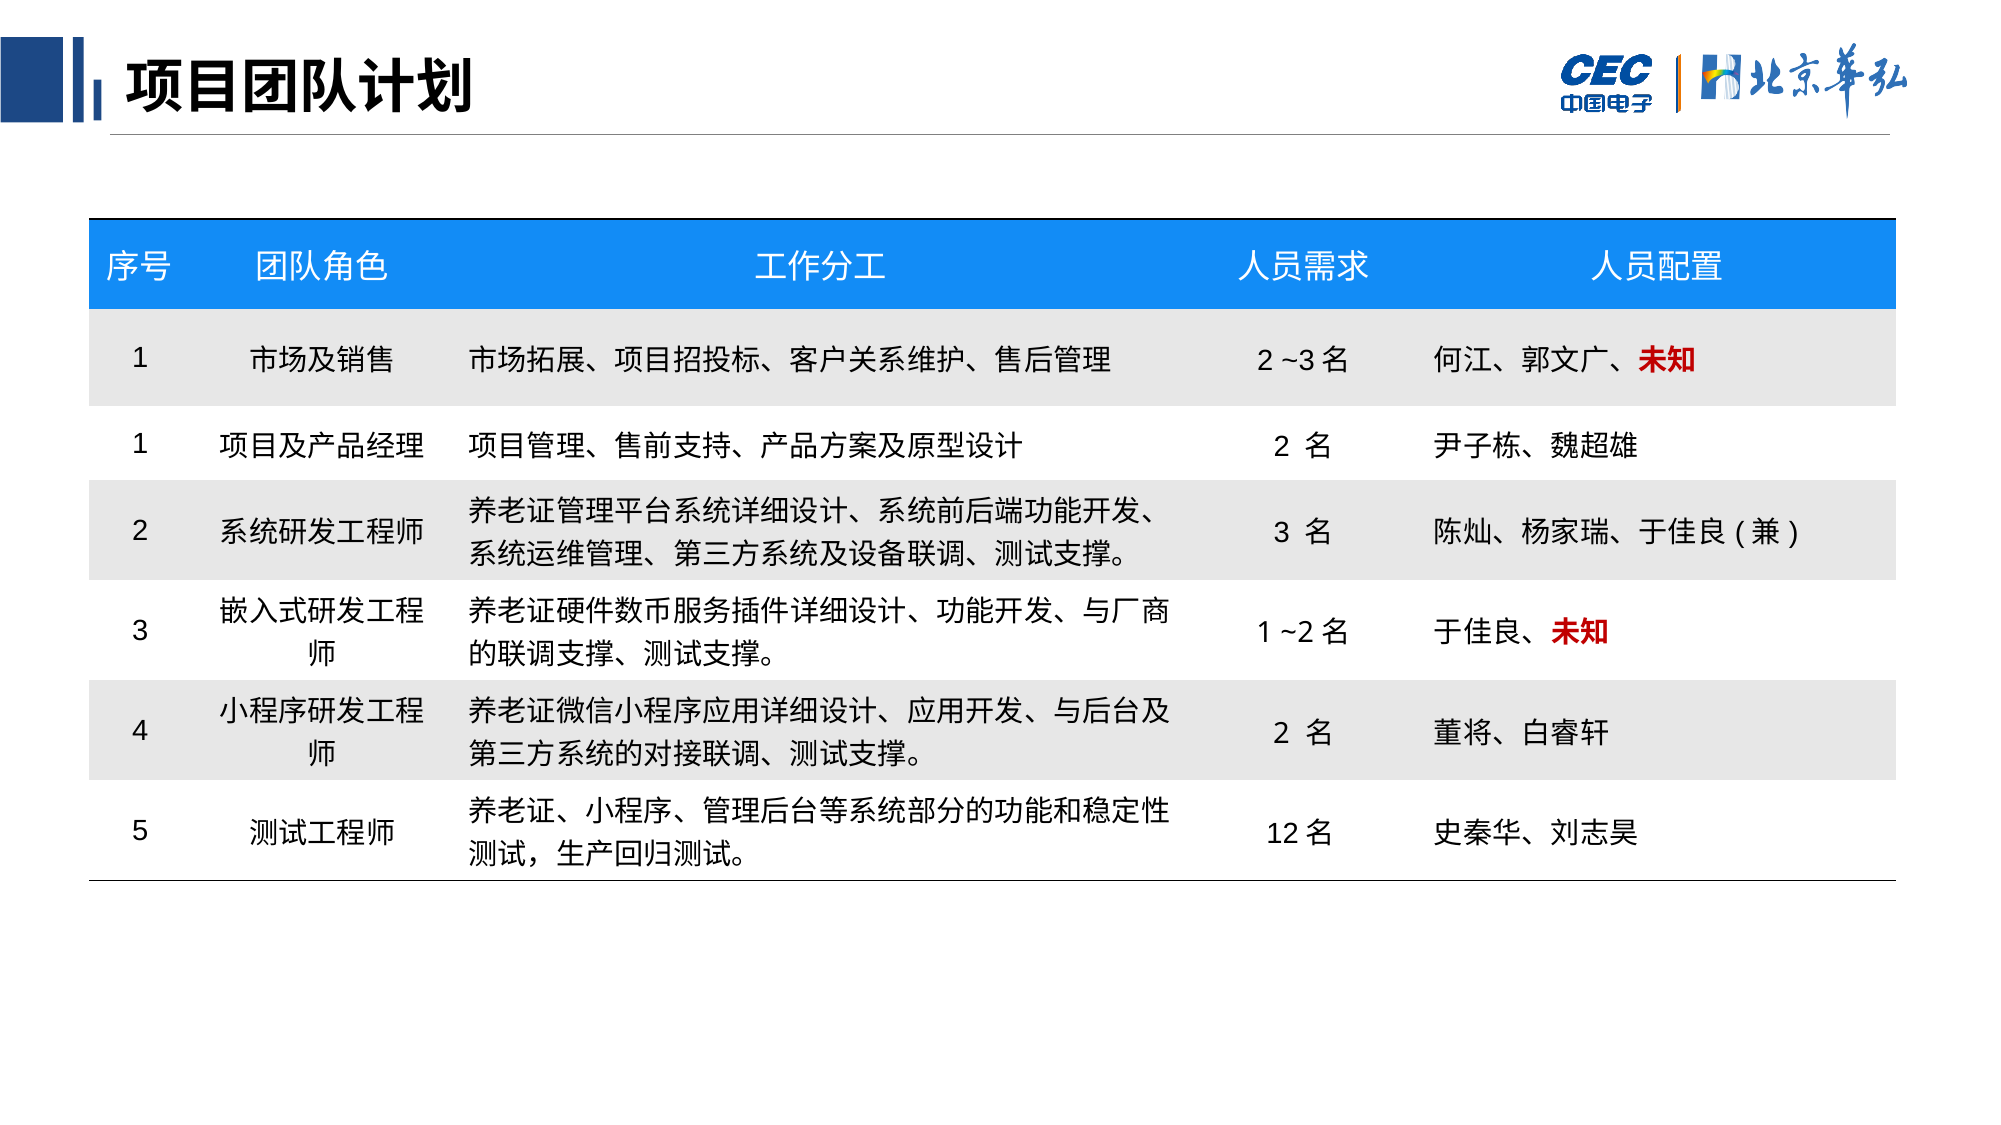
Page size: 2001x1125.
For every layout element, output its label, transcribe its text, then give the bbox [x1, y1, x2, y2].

table_header 工作分工 [453, 220, 1188, 309]
table_cell 5 [89, 780, 191, 880]
table_cell 史秦华、刘志昊 [1419, 780, 1896, 880]
table_cell 2 ~3名 [1188, 309, 1419, 406]
table_header 人员配置 [1419, 220, 1896, 309]
table_cell 于佳良、未知 [1419, 580, 1896, 680]
table_header 人员需求 [1188, 220, 1419, 309]
table_cell 系统研发工程师 [191, 480, 453, 580]
table_cell 市场及销售 [191, 309, 453, 406]
table_cell 养老证管理平台系统详细设计、系统前后端功能开发、系统运维管理、第三方系统及设备联调、测试支撑。 [453, 480, 1188, 580]
table_cell 2 名 [1188, 406, 1419, 480]
table_cell 测试工程师 [191, 780, 453, 880]
table_cell 1 [89, 406, 191, 480]
table_cell 嵌入式研发工程师 [191, 580, 453, 680]
table_cell 陈灿、杨家瑞、于佳良(兼) [1419, 480, 1896, 580]
table_cell 3 名 [1188, 480, 1419, 580]
table_cell 小程序研发工程师 [191, 680, 453, 780]
table_cell 尹子栋、魏超雄 [1419, 406, 1896, 480]
table_cell 3 [89, 580, 191, 680]
table_cell 养老证微信小程序应用详细设计、应用开发、与后台及第三方系统的对接联调、测试支撑。 [453, 680, 1188, 780]
picture [1561, 54, 1698, 113]
table_cell 养老证硬件数币服务插件详细设计、功能开发、与厂商的联调支撑、测试支撑。 [453, 580, 1188, 680]
table_cell 2 名 [1188, 680, 1419, 780]
table_header 团队角色 [191, 220, 453, 309]
table_cell 2 [89, 480, 191, 580]
table_cell 项目管理、售前支持、产品方案及原型设计 [453, 406, 1188, 480]
table_cell 市场拓展、项目招投标、客户关系维护、售后管理 [453, 309, 1188, 406]
table_cell 1 ~2名 [1188, 580, 1419, 680]
picture [1701, 43, 1912, 119]
table_cell 12名 [1188, 780, 1419, 880]
table_cell 项目及产品经理 [191, 406, 453, 480]
table_cell 1 [89, 309, 191, 406]
table_cell 4 [89, 680, 191, 780]
table_cell 董将、白睿轩 [1419, 680, 1896, 780]
title 项目团队计划 [109, 33, 1550, 135]
table_header 序号 [89, 220, 191, 309]
table_cell 何江、郭文广、未知 [1419, 309, 1896, 406]
table_cell 养老证、小程序、管理后台等系统部分的功能和稳定性测试，生产回归测试。 [453, 780, 1188, 880]
